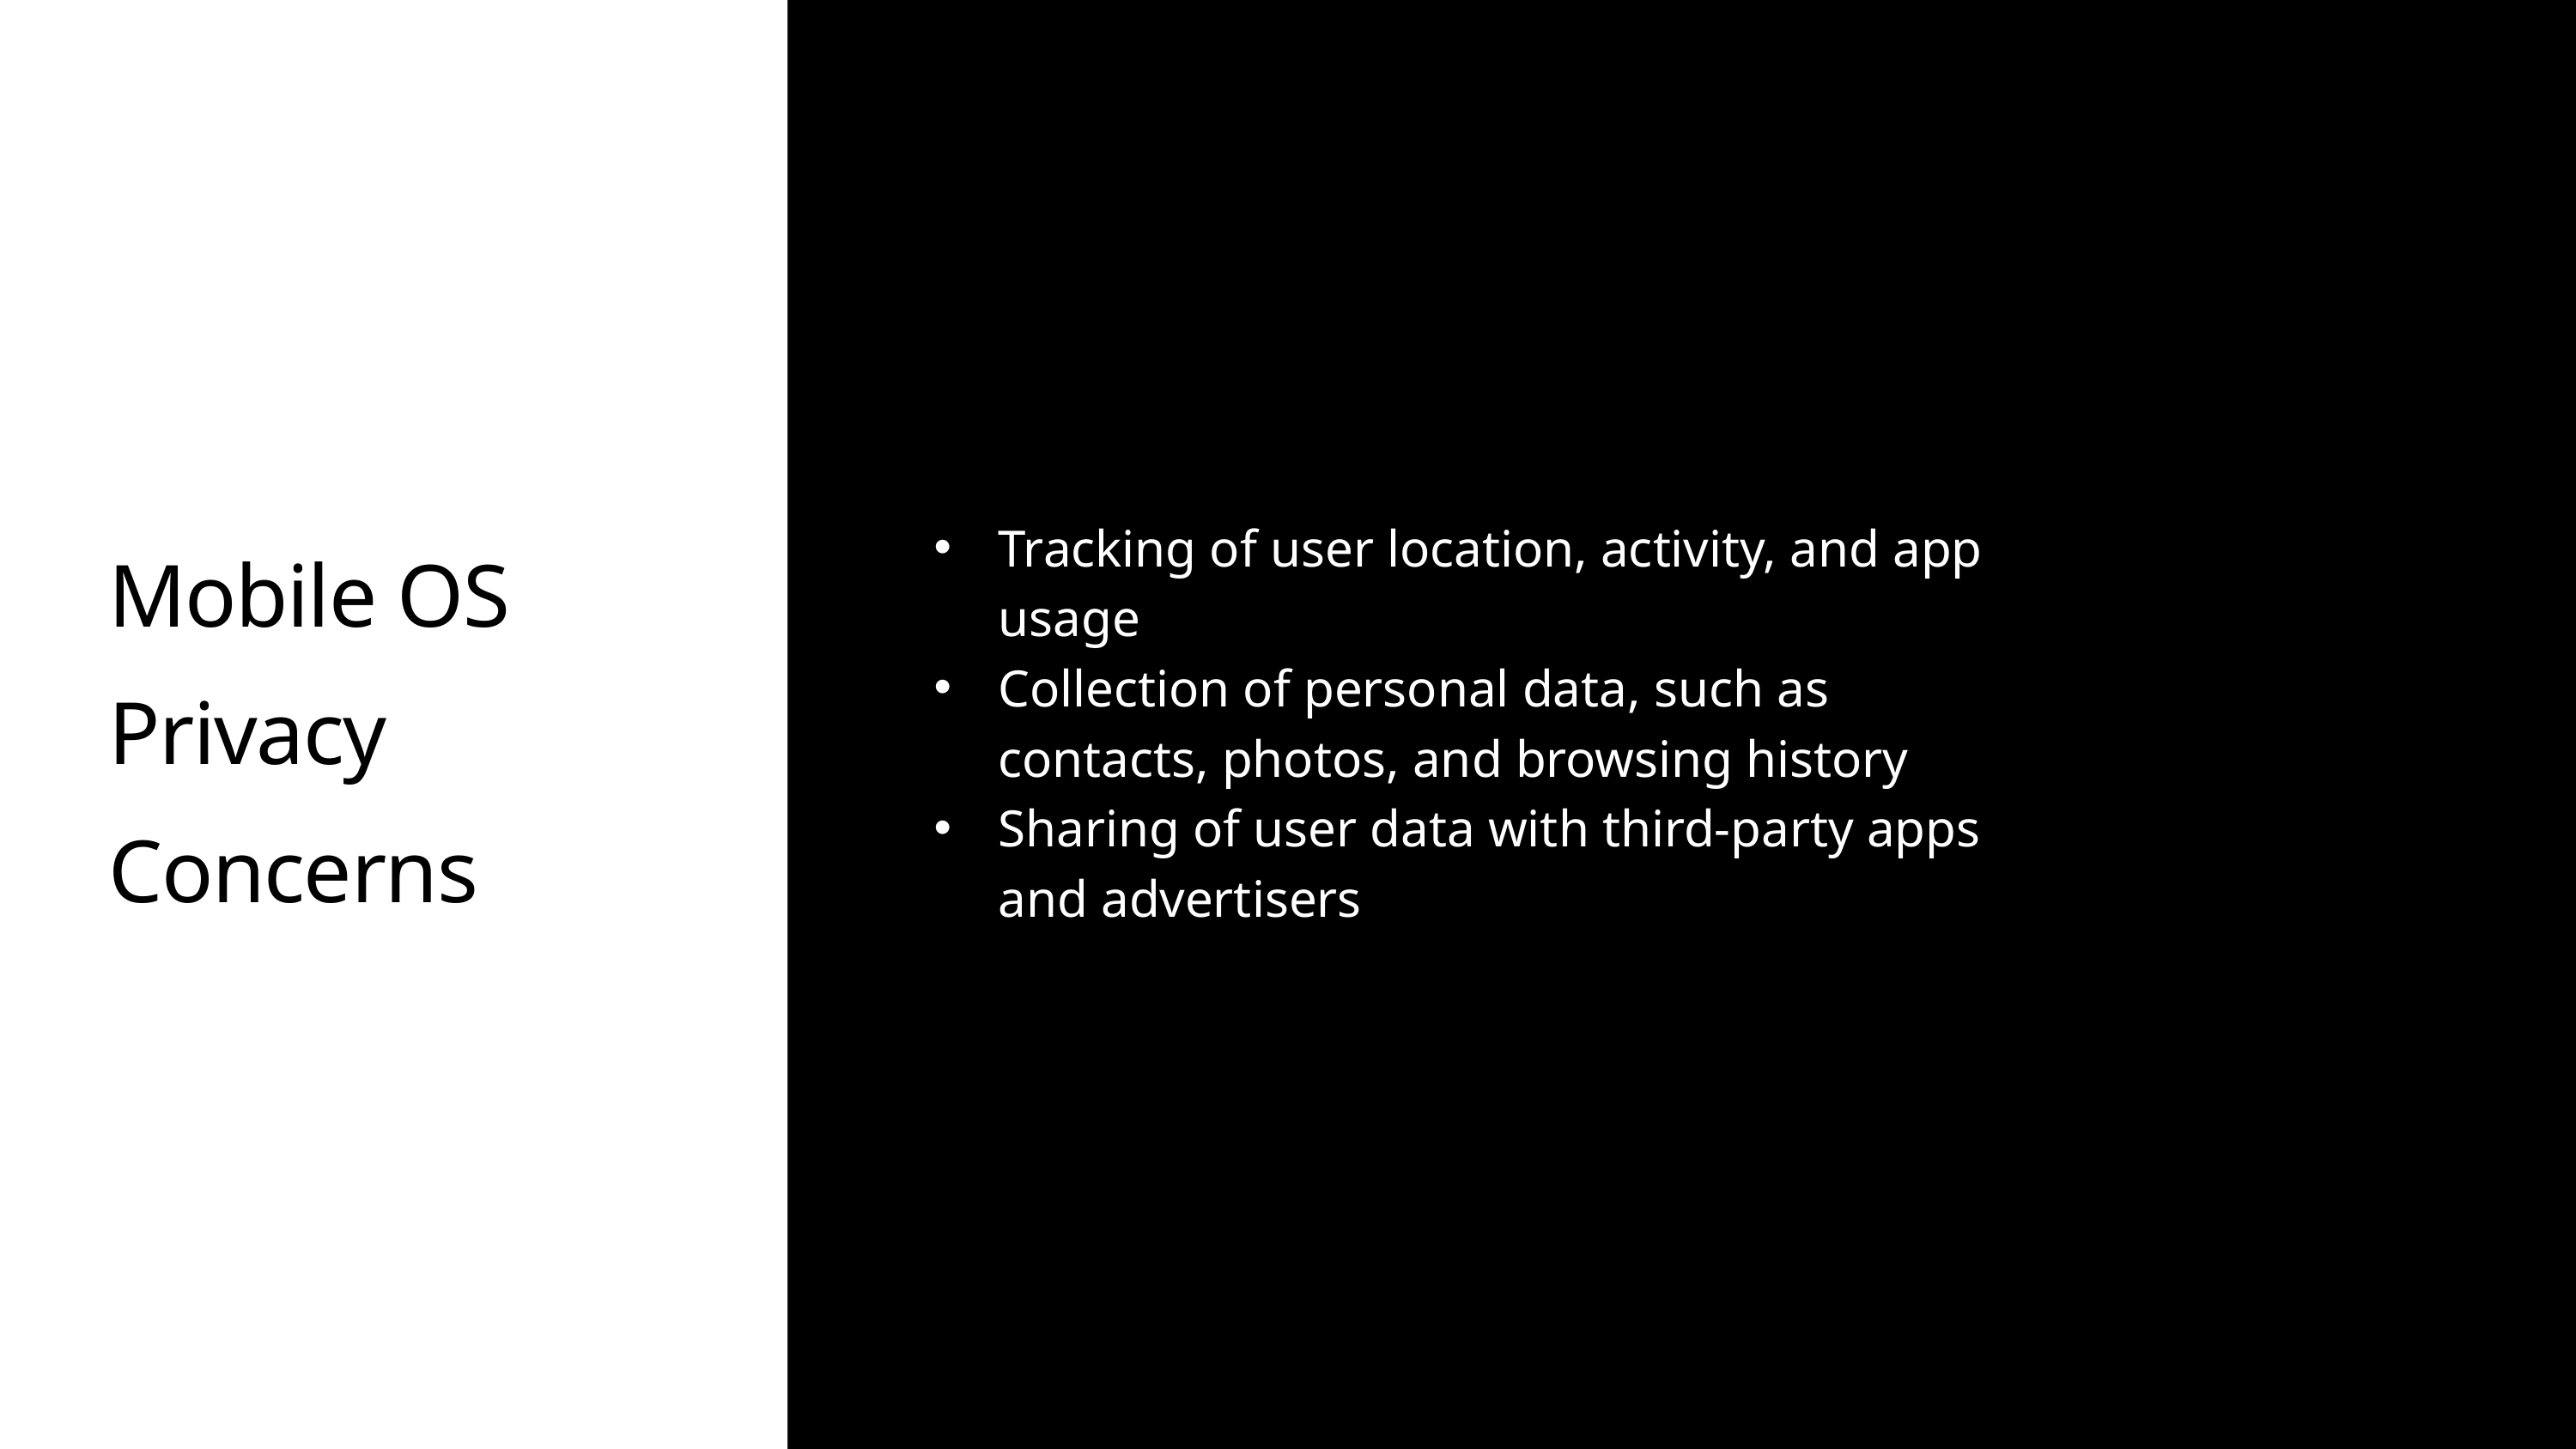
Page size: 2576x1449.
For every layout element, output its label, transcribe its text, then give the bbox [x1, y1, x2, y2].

text_box [0, 0, 788, 1449]
text_box Tracking of user location, activity, and app usage Collection of personal data, such as contacts, photos, and browsing history Sharing of user data with third-party apps and advertisers [933, 506, 2051, 927]
text_box Mobile OS Privacy Concerns [108, 506, 679, 920]
